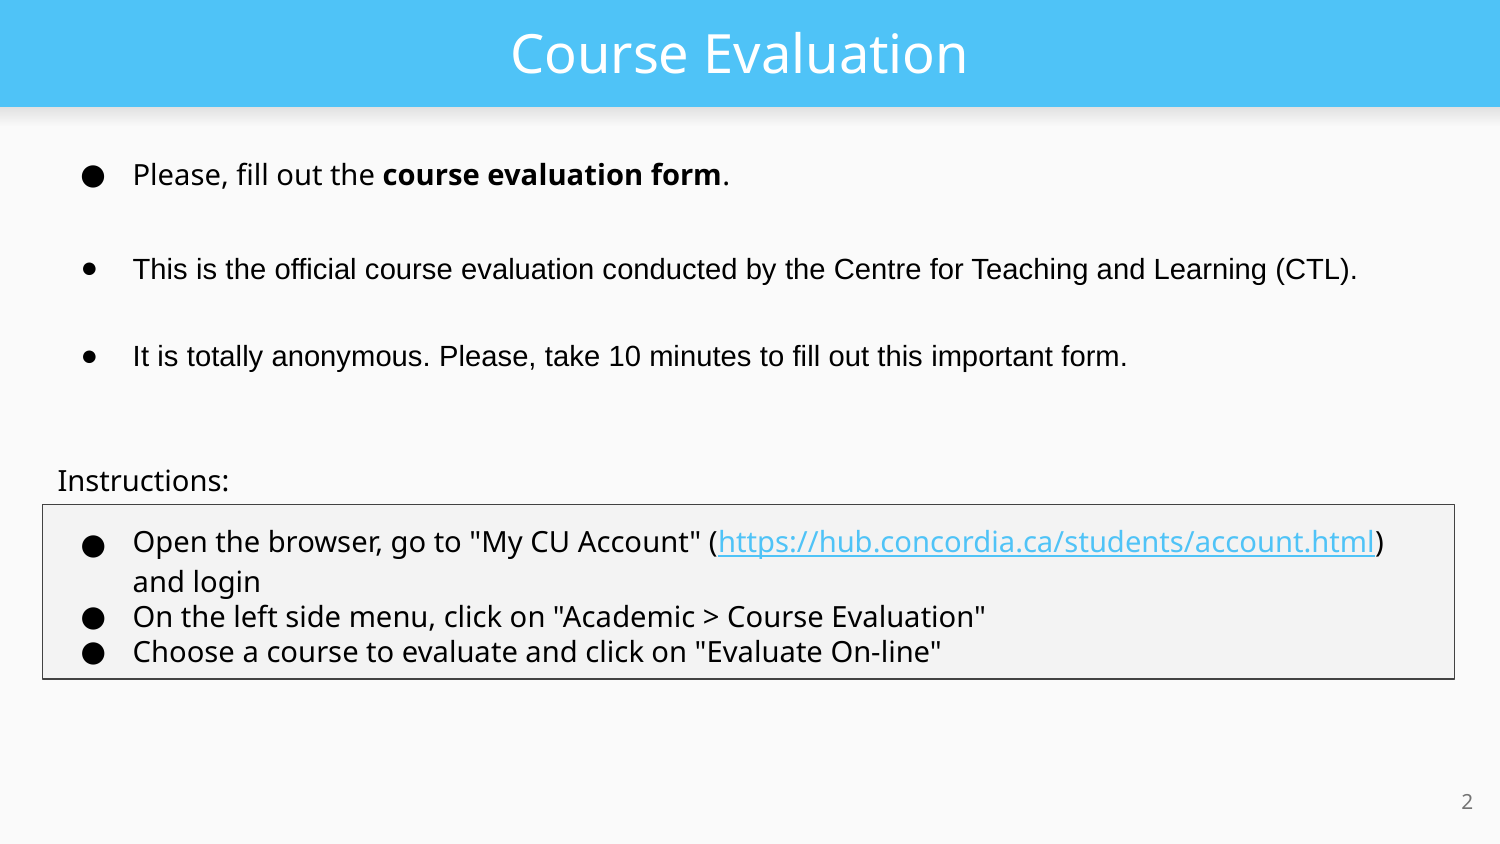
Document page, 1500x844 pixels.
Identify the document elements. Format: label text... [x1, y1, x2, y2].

text_box It is totally anonymous. Please, take 10 minutes to fill out this important form. [42, 322, 1455, 388]
title Course Evaluation [16, 2, 1464, 102]
slide_number ‹#› [1398, 770, 1489, 835]
text_box Please, fill out the course evaluation form. [42, 141, 1423, 206]
text_box This is the official course evaluation conducted by the Centre for Teaching and Learning (CTL). [42, 235, 1455, 301]
text_box Open the browser, go to "My CU Account" (https://hub.concordia.ca/students/account.html) and login On the left side menu, click on "Academic > Course Evaluation" Choose a course to evaluate and click on "Evaluate On-line" [42, 508, 1450, 683]
text_box Instructions: [42, 447, 246, 513]
text_box [246, 504, 1455, 680]
